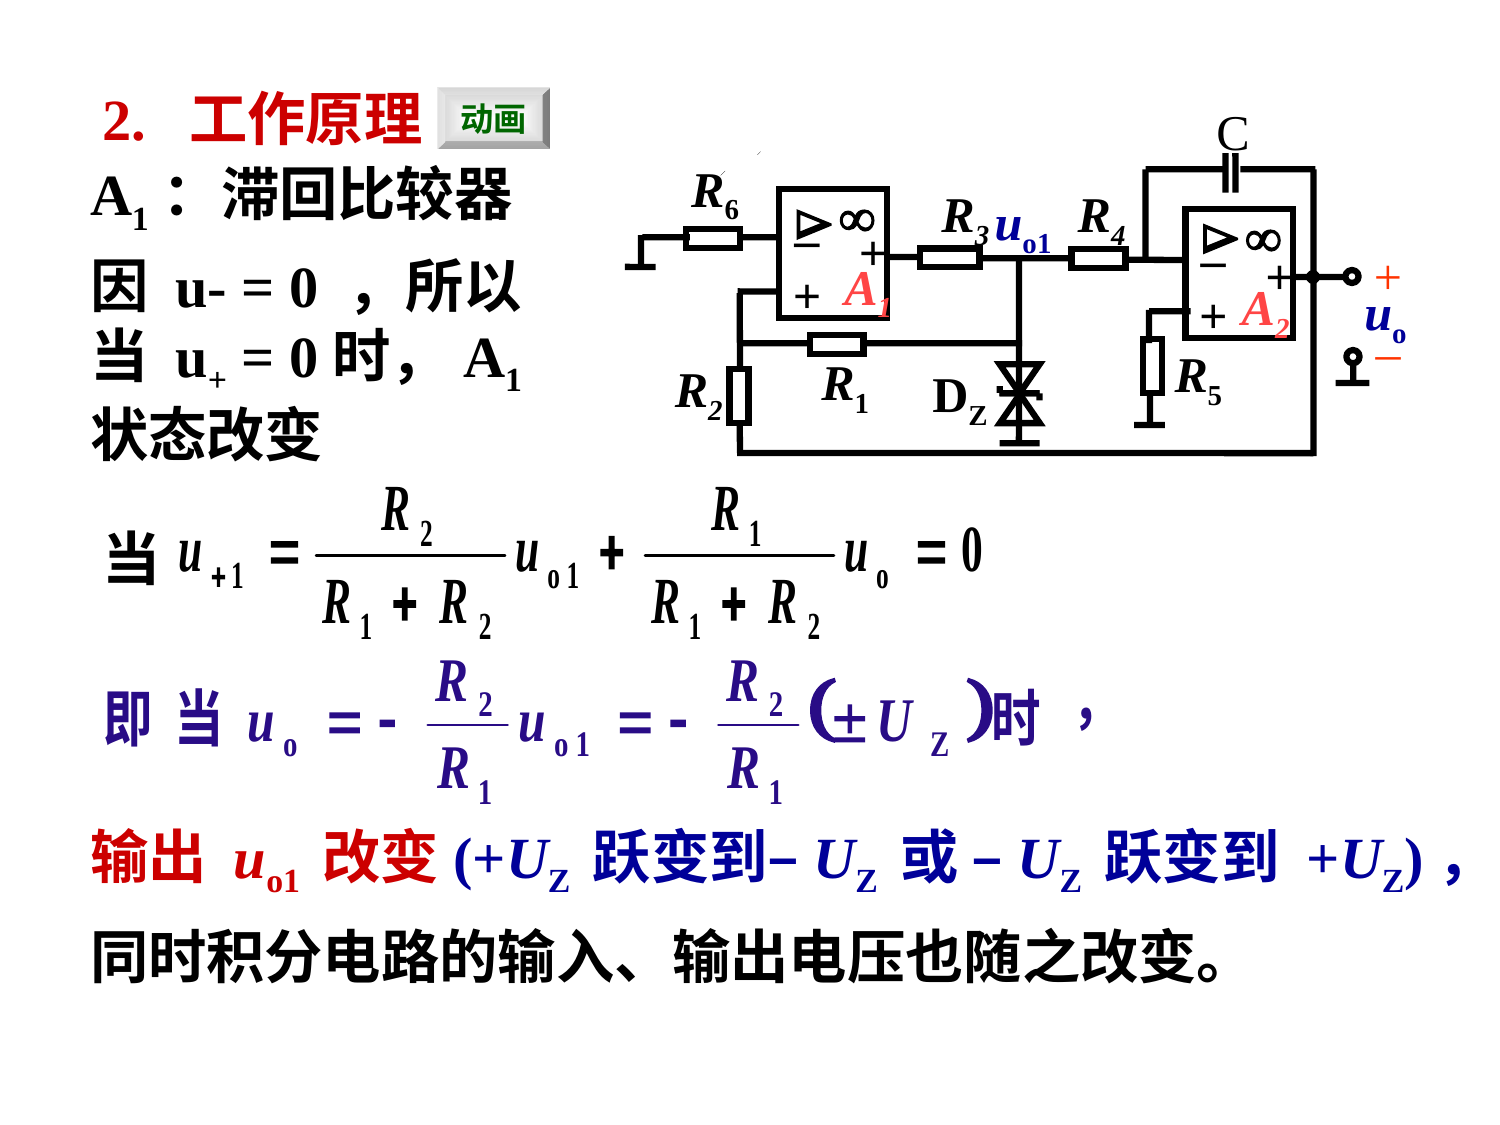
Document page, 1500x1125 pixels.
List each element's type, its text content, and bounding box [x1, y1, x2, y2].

text_box 输出 uo1 改变(+UZ 跃变到–UZ 或 –UZ 跃变到 +UZ)， [75, 812, 1500, 908]
subtitle 2. 工作原理 [87, 74, 476, 149]
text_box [87, 467, 995, 650]
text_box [624, 93, 1468, 457]
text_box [99, 638, 1092, 816]
text_box A1：滞回比较器 因 u- = 0 ，所以当 u+ = 0时，A1状态改变 [74, 149, 588, 476]
text_box 动画 [437, 87, 551, 150]
text_box 同时积分电路的输入、输出电压也随之改变。 [74, 912, 1488, 998]
